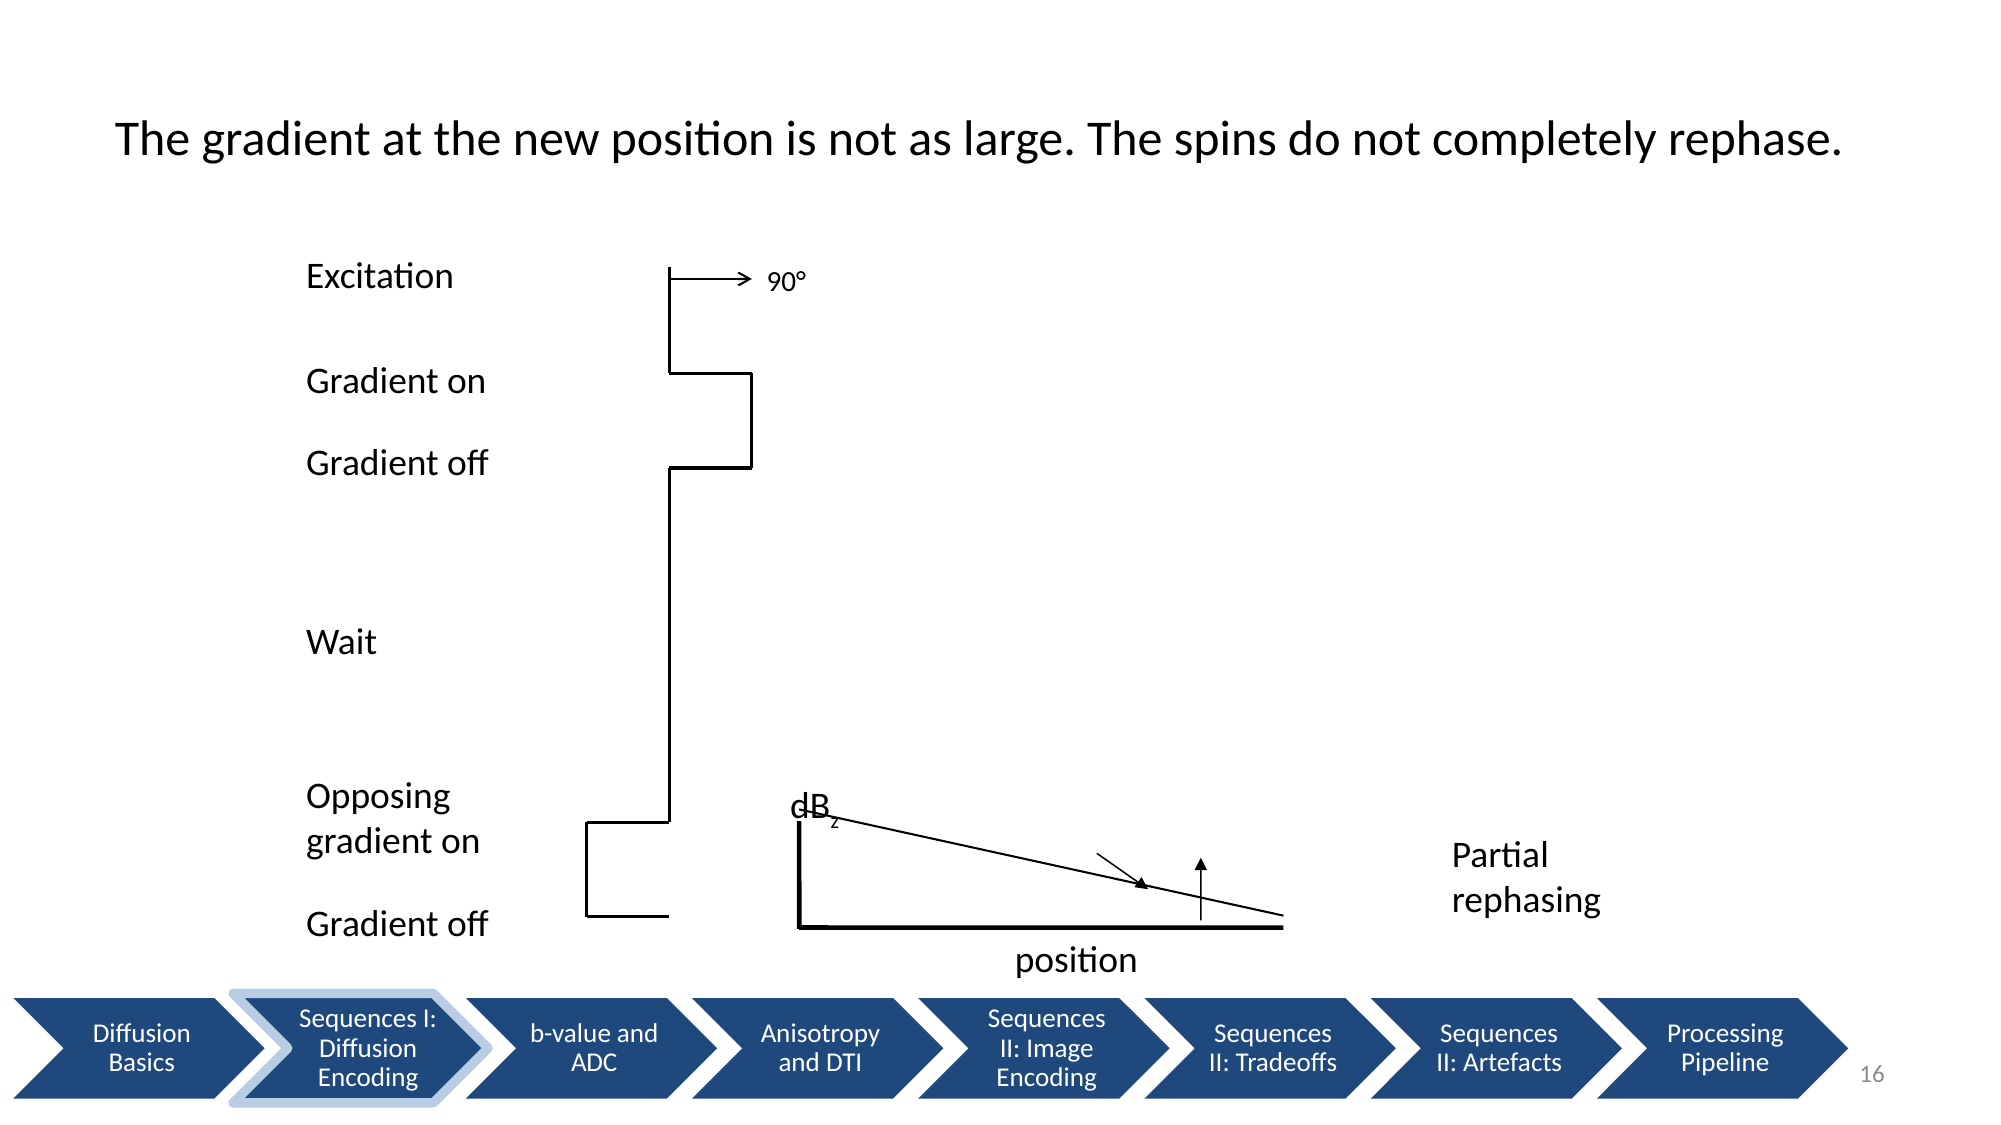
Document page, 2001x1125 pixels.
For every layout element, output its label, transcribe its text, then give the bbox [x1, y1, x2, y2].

text_box [1194, 857, 1208, 921]
text_box Gradient off [291, 891, 551, 952]
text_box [12, 968, 1849, 1125]
text_box Excitation [291, 243, 472, 304]
text_box Wait [291, 609, 396, 670]
text_box 90° [751, 255, 823, 305]
text_box Gradient off [291, 430, 508, 491]
slide_number 16 [1849, 1042, 1900, 1103]
text_box Gradient on [291, 348, 505, 409]
text_box position [999, 927, 1160, 968]
text_box dBz [775, 773, 894, 840]
text_box [1096, 853, 1149, 890]
text_box Opposing gradient on [291, 763, 552, 868]
title The gradient at the new position is not as large. The spins do not completely rephase. [99, 45, 1900, 233]
text_box Partial rephasing [1437, 822, 1619, 927]
